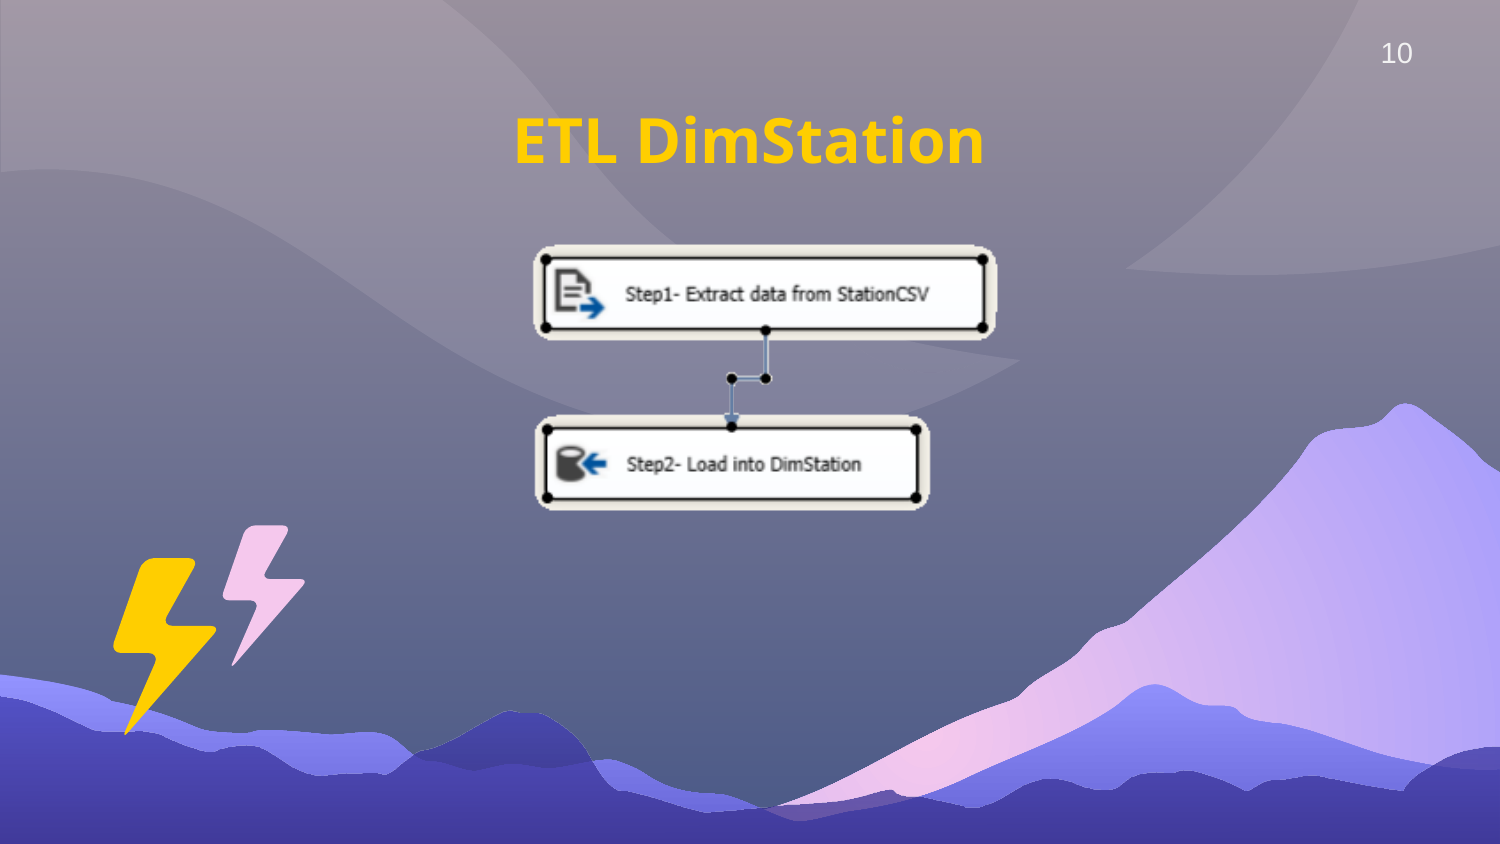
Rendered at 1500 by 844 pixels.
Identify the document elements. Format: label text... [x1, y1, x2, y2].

text_box 10 [1365, 27, 1448, 77]
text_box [111, 525, 307, 736]
picture [123, 126, 1477, 722]
title ETL DimStation [36, 20, 1464, 192]
